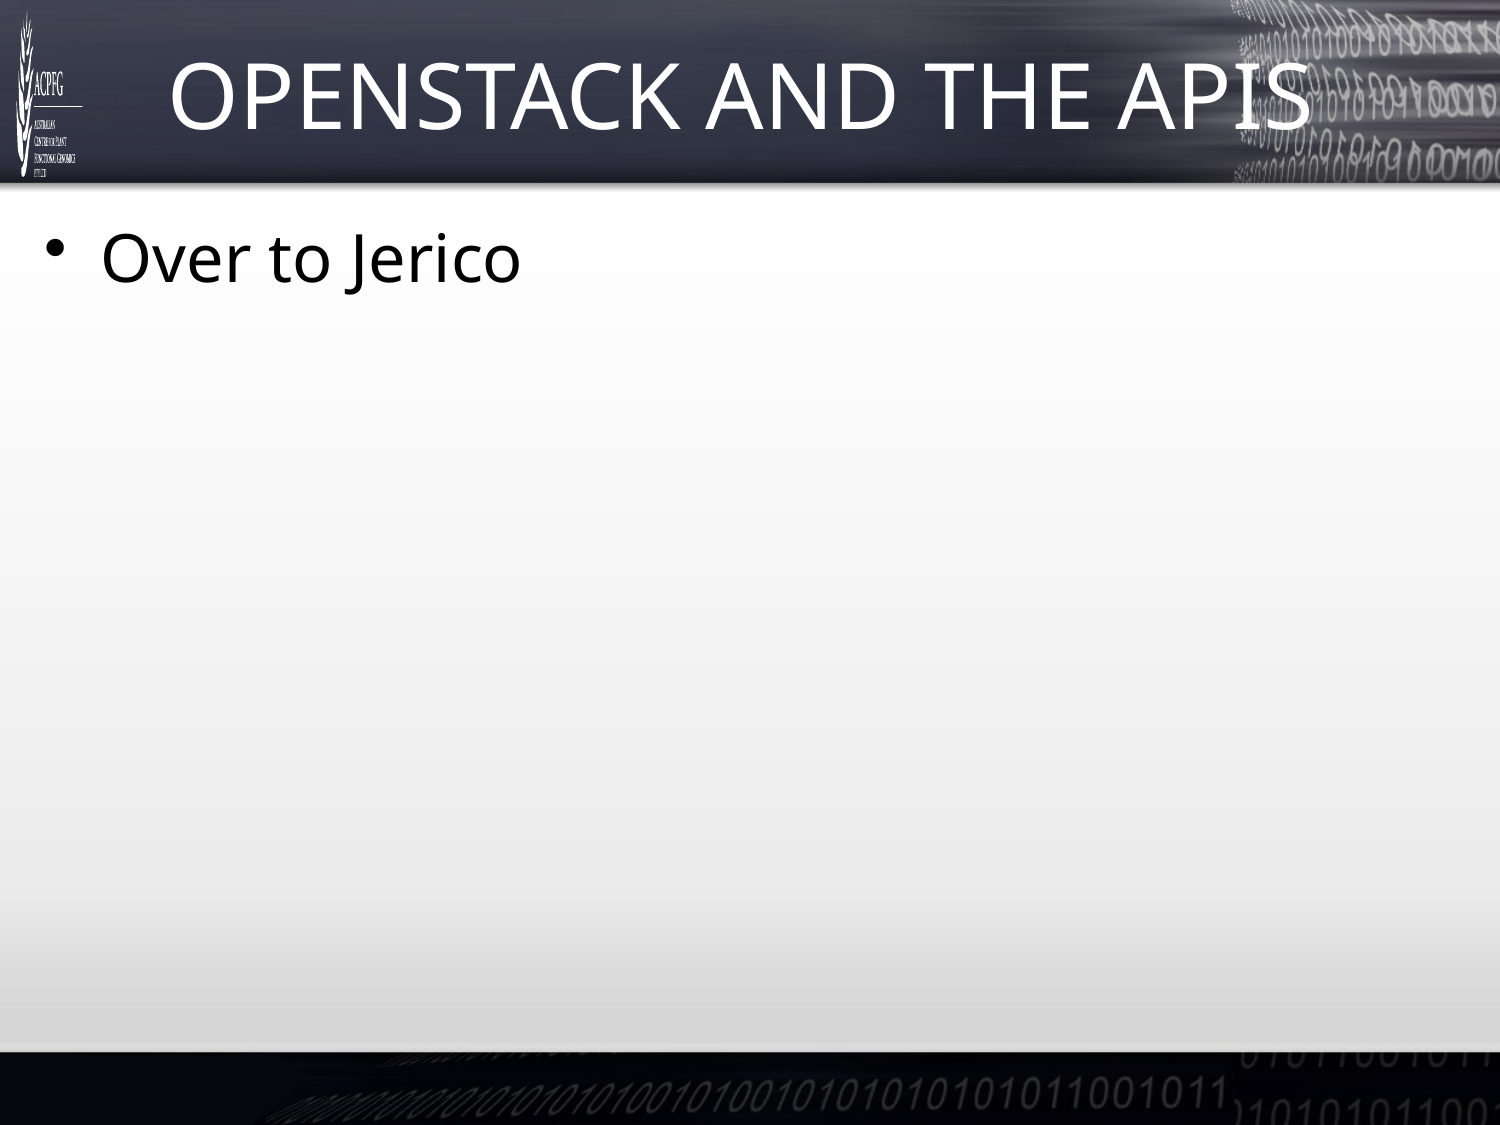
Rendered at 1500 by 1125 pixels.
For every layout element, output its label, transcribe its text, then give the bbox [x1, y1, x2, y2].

list Over to Jerico [29, 208, 1471, 1036]
picture [0, 0, 1500, 1125]
title OpenStack and the APIs [82, 30, 1400, 149]
